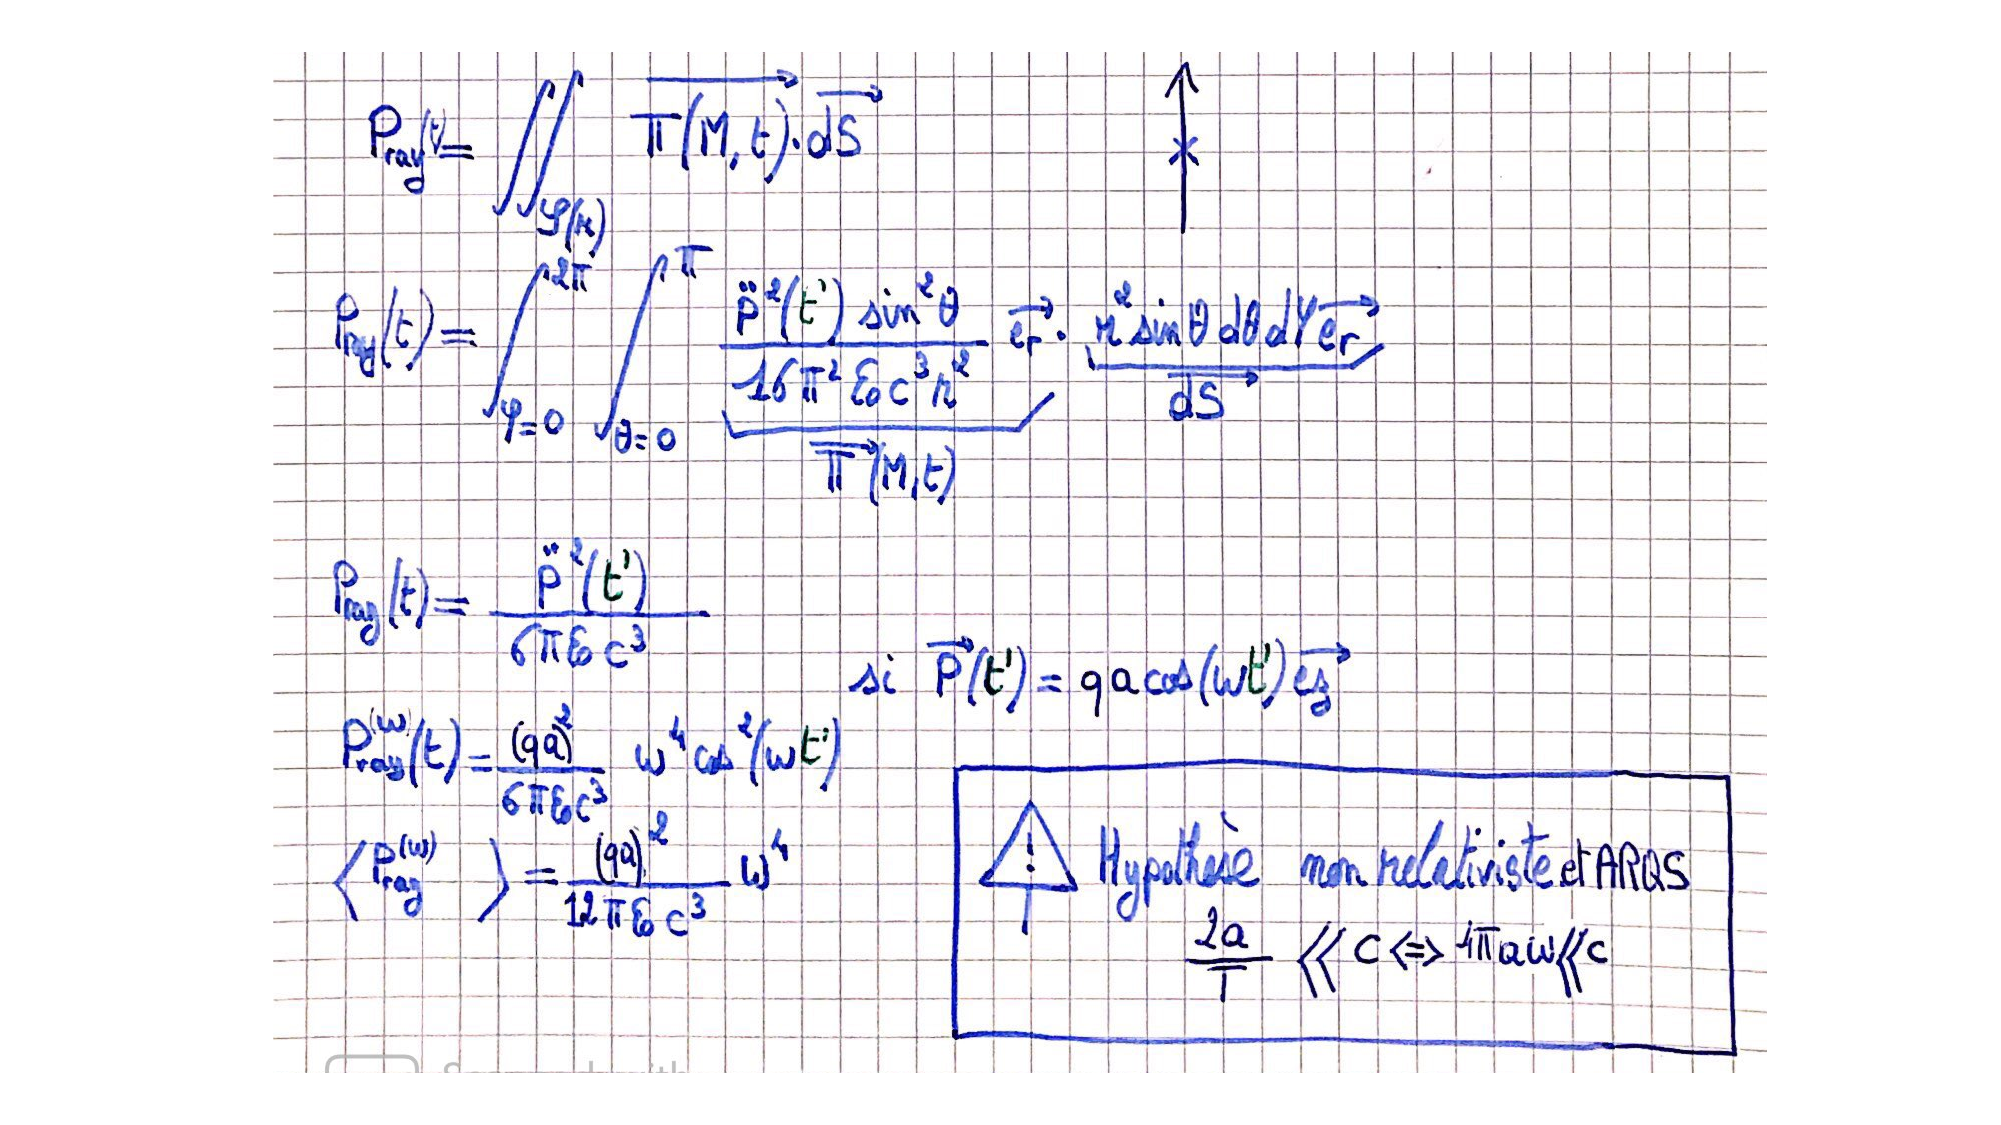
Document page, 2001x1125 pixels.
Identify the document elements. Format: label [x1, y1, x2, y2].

picture [273, 52, 1767, 1073]
